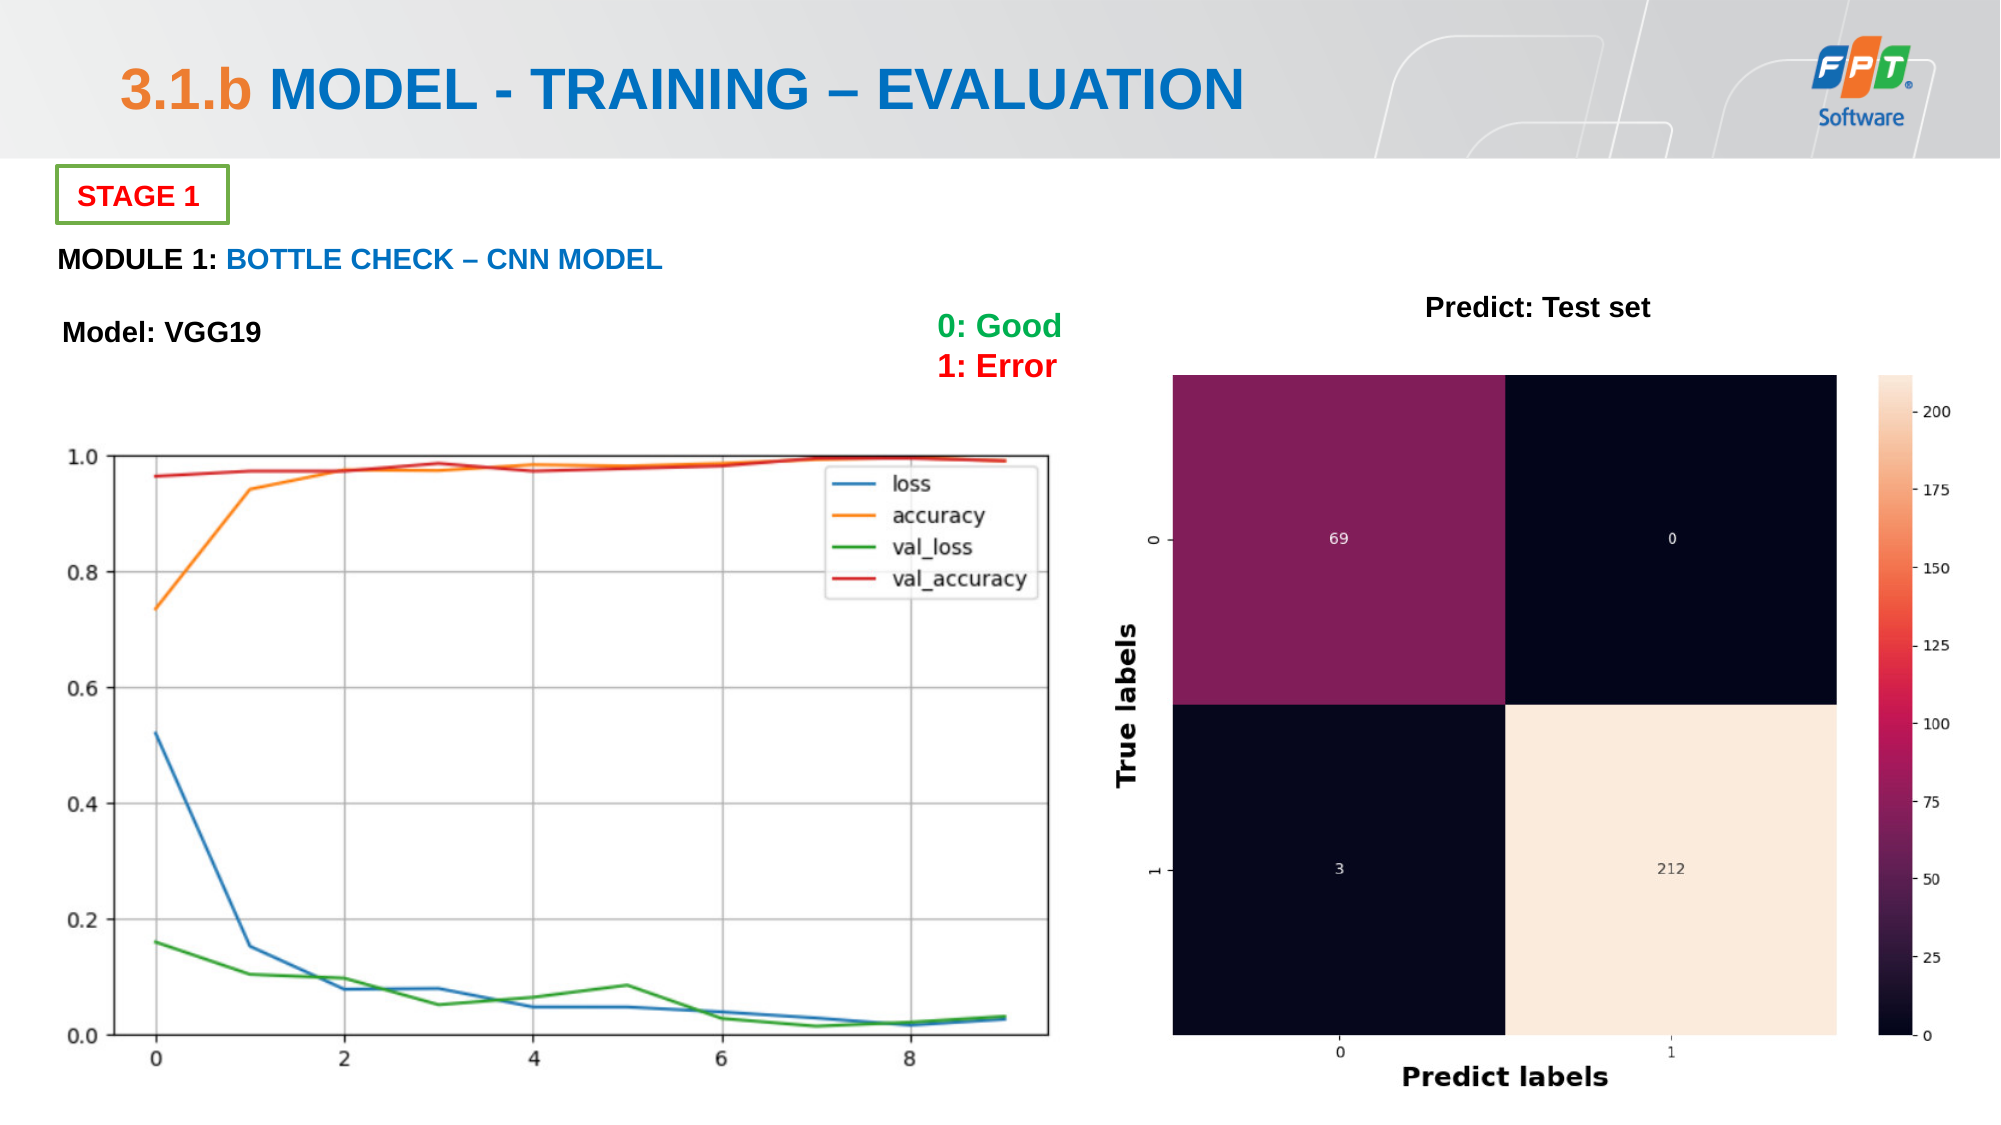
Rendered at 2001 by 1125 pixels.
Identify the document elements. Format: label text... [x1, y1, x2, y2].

picture [0, 0, 2000, 159]
text_box Predict: Test set [1410, 281, 1666, 331]
text_box 0: Good 1: Error [922, 297, 1078, 392]
text_box MODULE 1: BOTTLE CHECK – CNN MODEL [42, 232, 1078, 283]
picture [1105, 374, 1954, 1098]
text_box STAGE 1 [55, 170, 230, 225]
text_box Model: VGG19 [47, 306, 277, 357]
picture [59, 434, 1078, 1089]
